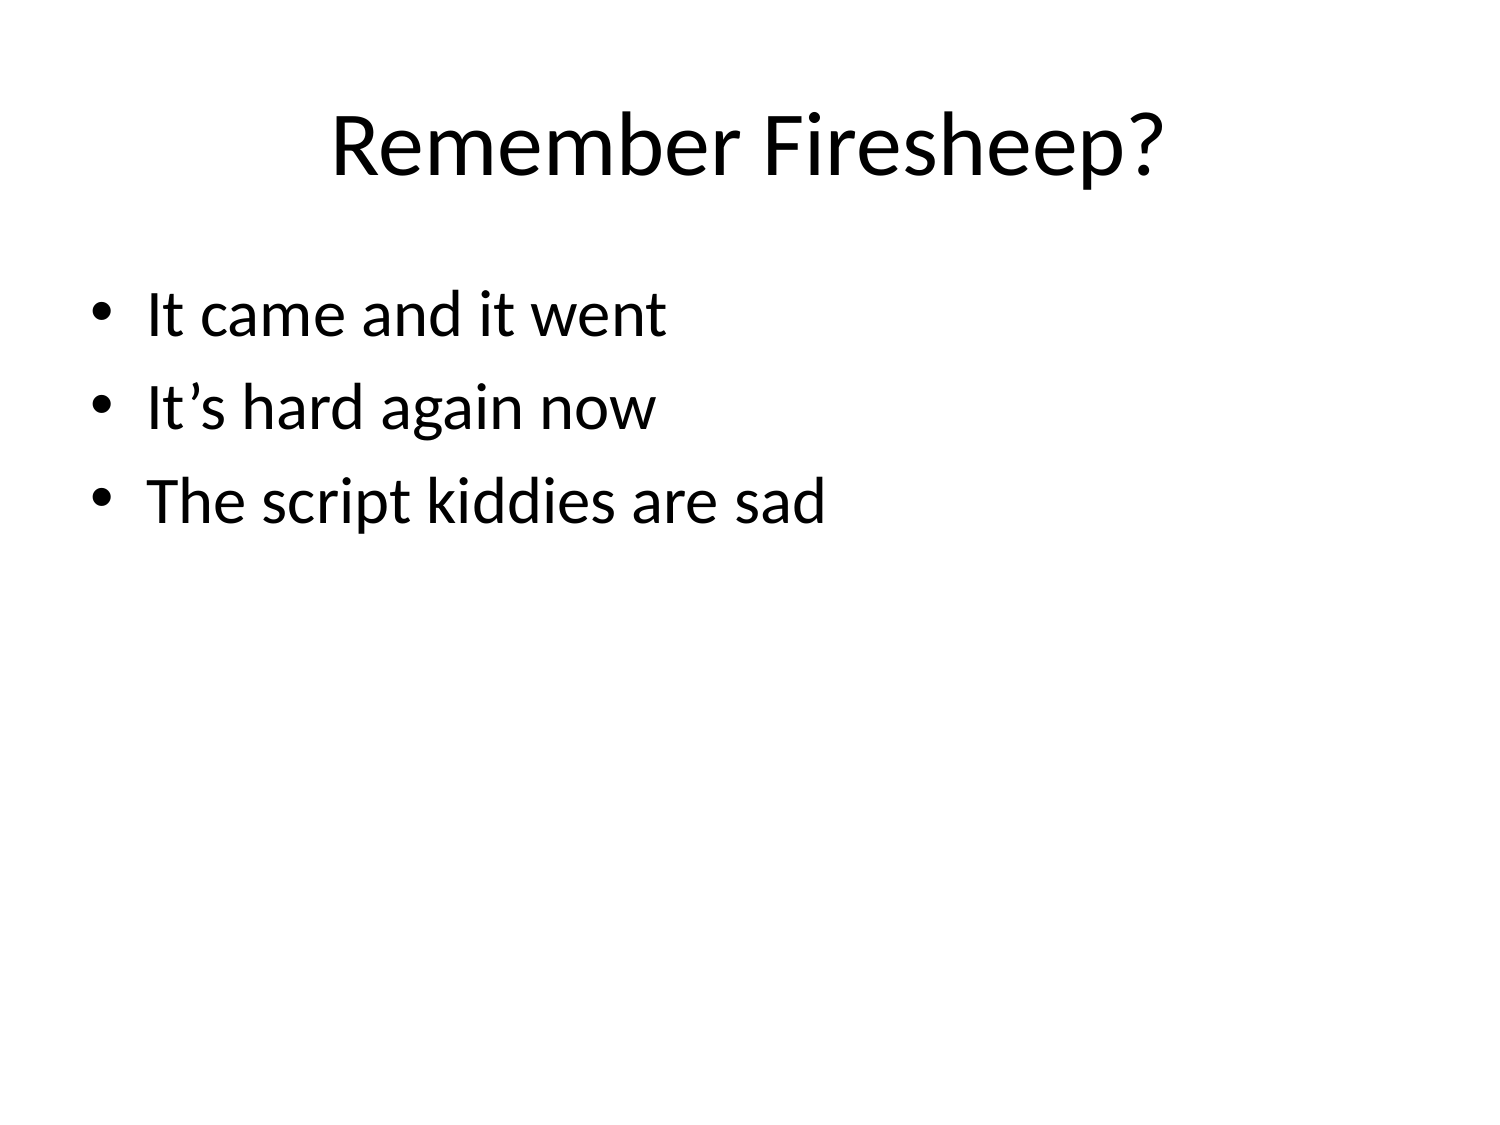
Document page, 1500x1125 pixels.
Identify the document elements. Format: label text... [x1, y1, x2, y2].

title Remember Firesheep? [75, 45, 1425, 233]
list It came and it went It’s hard again now The script kiddies are sad [75, 262, 1425, 1005]
